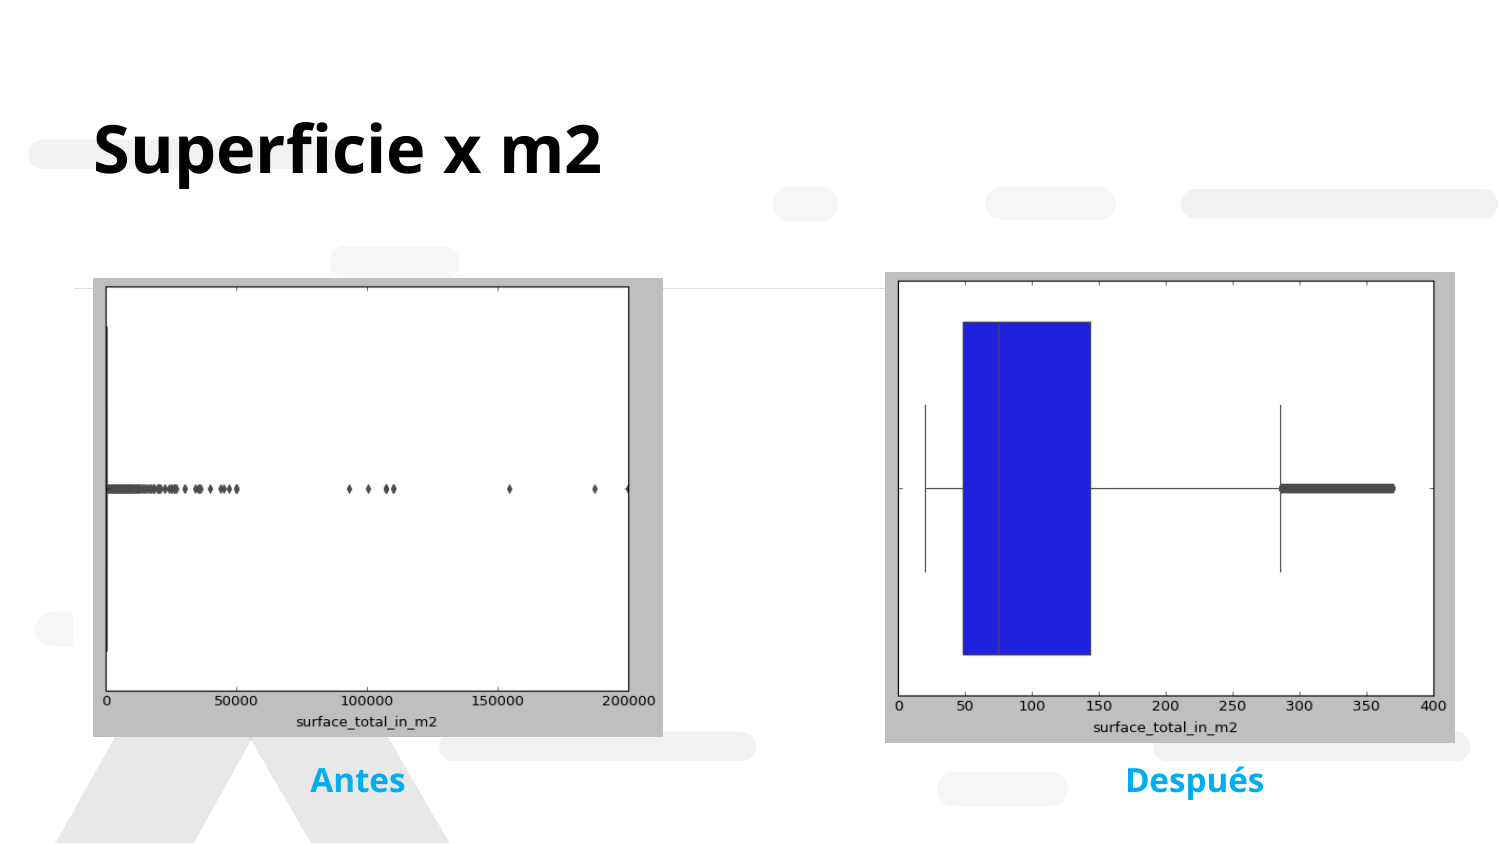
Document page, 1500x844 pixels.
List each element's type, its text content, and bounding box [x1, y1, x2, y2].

text_box Antes [310, 759, 908, 797]
picture [0, 0, 1500, 844]
text_box Superficie x m2 [93, 106, 798, 182]
text_box Después [1125, 759, 1319, 797]
